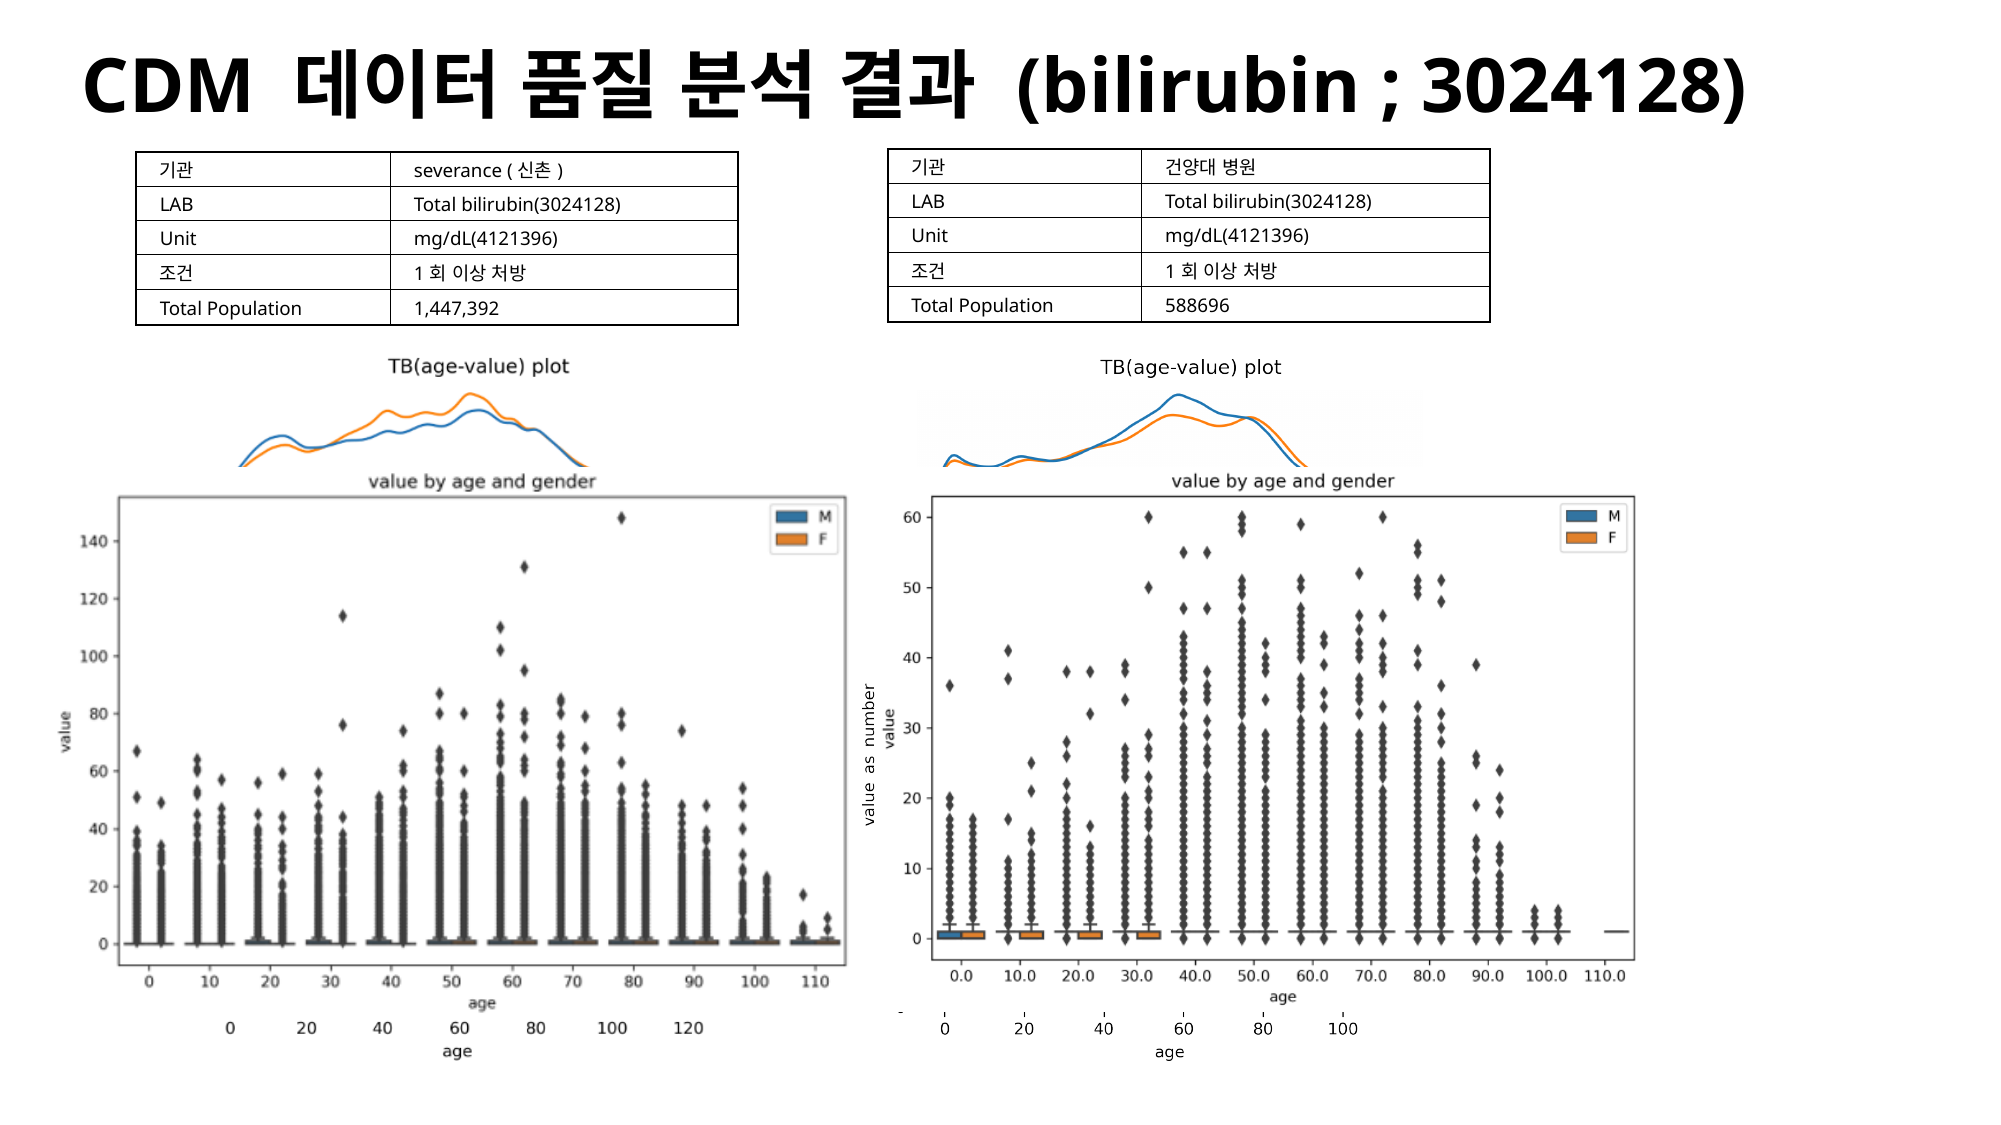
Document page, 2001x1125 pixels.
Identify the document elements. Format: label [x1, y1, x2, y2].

table_cell [137, 290, 390, 324]
table_cell [137, 187, 390, 220]
table_header [391, 153, 737, 186]
text_box [52, 467, 1649, 1018]
table_cell [1142, 253, 1489, 286]
picture [136, 351, 824, 467]
table_cell [391, 290, 737, 324]
table_cell [391, 221, 737, 254]
table_cell [889, 253, 1141, 286]
table_cell [391, 255, 737, 289]
table_cell [1142, 218, 1489, 252]
table_cell [889, 218, 1141, 252]
table_cell [137, 221, 390, 254]
table_cell [137, 255, 390, 289]
picture [136, 1018, 824, 1068]
title [66, 51, 1926, 126]
table_header [137, 153, 390, 186]
table_cell [889, 184, 1141, 217]
table_cell [1142, 184, 1489, 217]
table_cell [1142, 287, 1489, 321]
table_cell [889, 287, 1141, 321]
table_cell [391, 187, 737, 220]
picture [850, 1018, 1538, 1072]
picture [850, 346, 1538, 467]
table_header [1142, 150, 1489, 183]
table_header [889, 150, 1141, 183]
